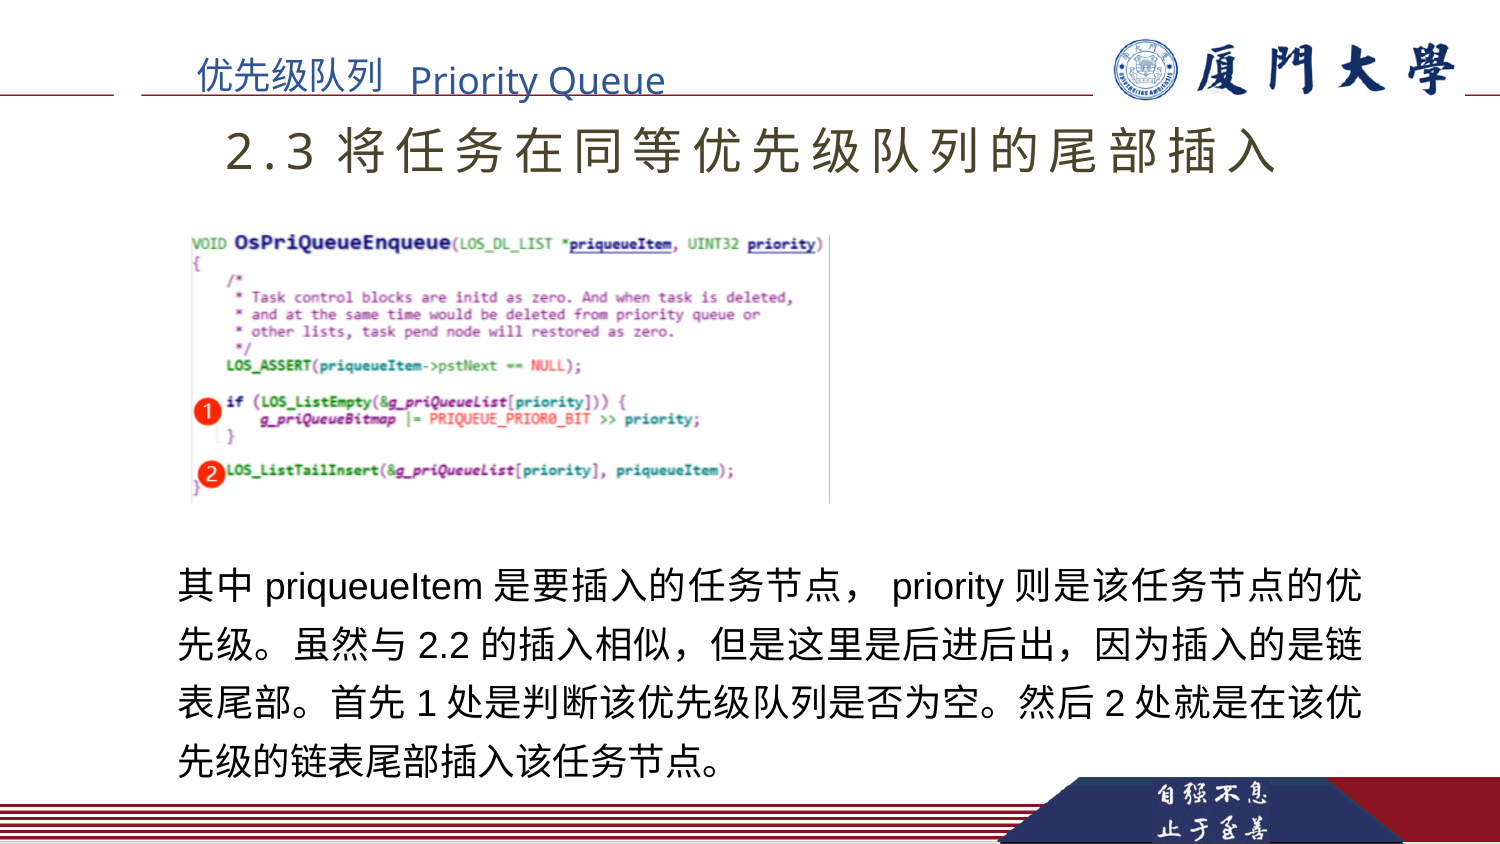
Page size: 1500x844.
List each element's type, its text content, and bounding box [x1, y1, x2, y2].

text_box 2 [96, 31, 160, 117]
text_box Priority Queue [398, 51, 678, 108]
text_box 其中priqueueItem是要插入的任务节点，priority则是该任务节点的优先级。虽然与2.2的插入相似，但是这⾥是后进后出，因为插⼊的是链表尾部。⾸先1处是判断该优先级队列是否为空。然后2处就是在该优先级的链表尾部插⼊该任务节点。 [166, 543, 1375, 789]
picture [0, 0, 1500, 844]
text_box 优先级队列 [184, 46, 395, 103]
text_box 2.3将任务在同等优先级队列的尾部插⼊ [214, 114, 1302, 186]
